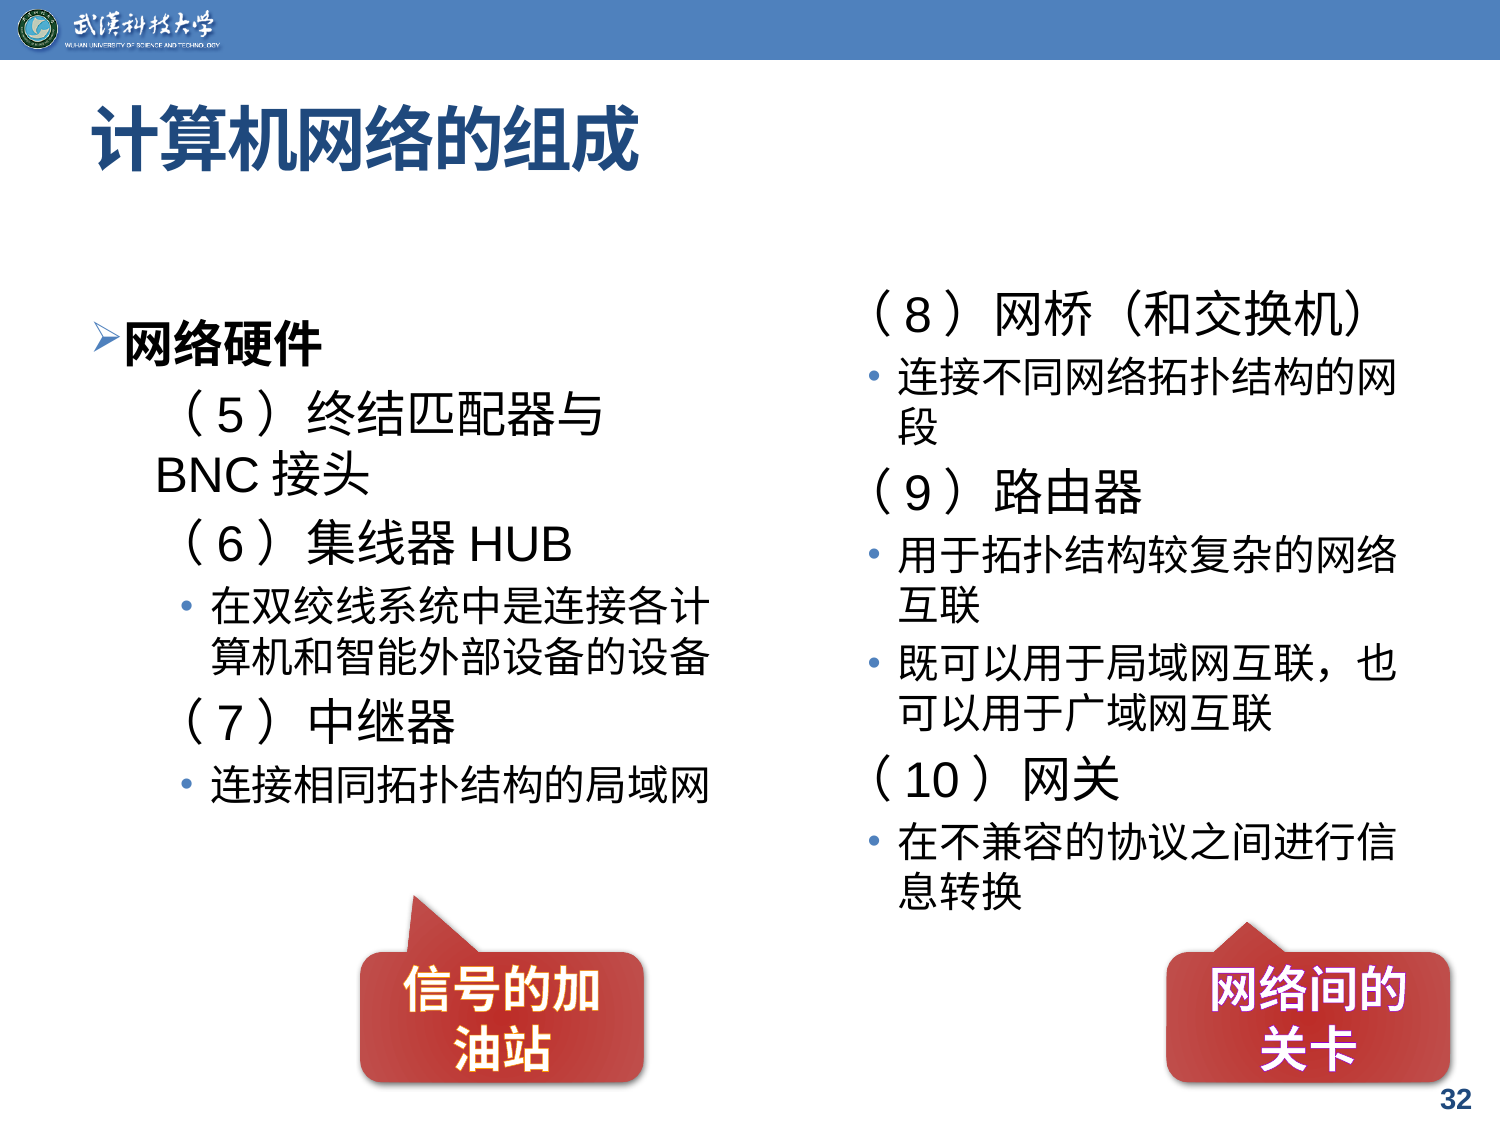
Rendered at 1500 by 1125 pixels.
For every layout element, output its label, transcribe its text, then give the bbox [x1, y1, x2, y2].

list 网络硬件 （5）终结匹配器与BNC接头 （6）集线器HUB 在双绞线系统中是连接各计算机和智能外部设备的设备 （7）中继器 连接相同拓扑结构的局域网 [75, 274, 738, 1049]
list （8）网桥（和交换机） 连接不同网络拓扑结构的网段 （9）路由器 用于拓扑结构较复杂的网络互联 既可以用于局域网互联，也可以用于广域网互联 （10）网关 在不兼容的协议之间进行信息转换 [762, 274, 1425, 1049]
text_box 网络间的关卡 [1166, 952, 1451, 1083]
slide_number 32 [1425, 1071, 1500, 1125]
text_box 信号的加油站 [360, 895, 644, 1083]
text_box 计算机网络的组成 [74, 87, 1425, 188]
picture [8, 4, 228, 58]
